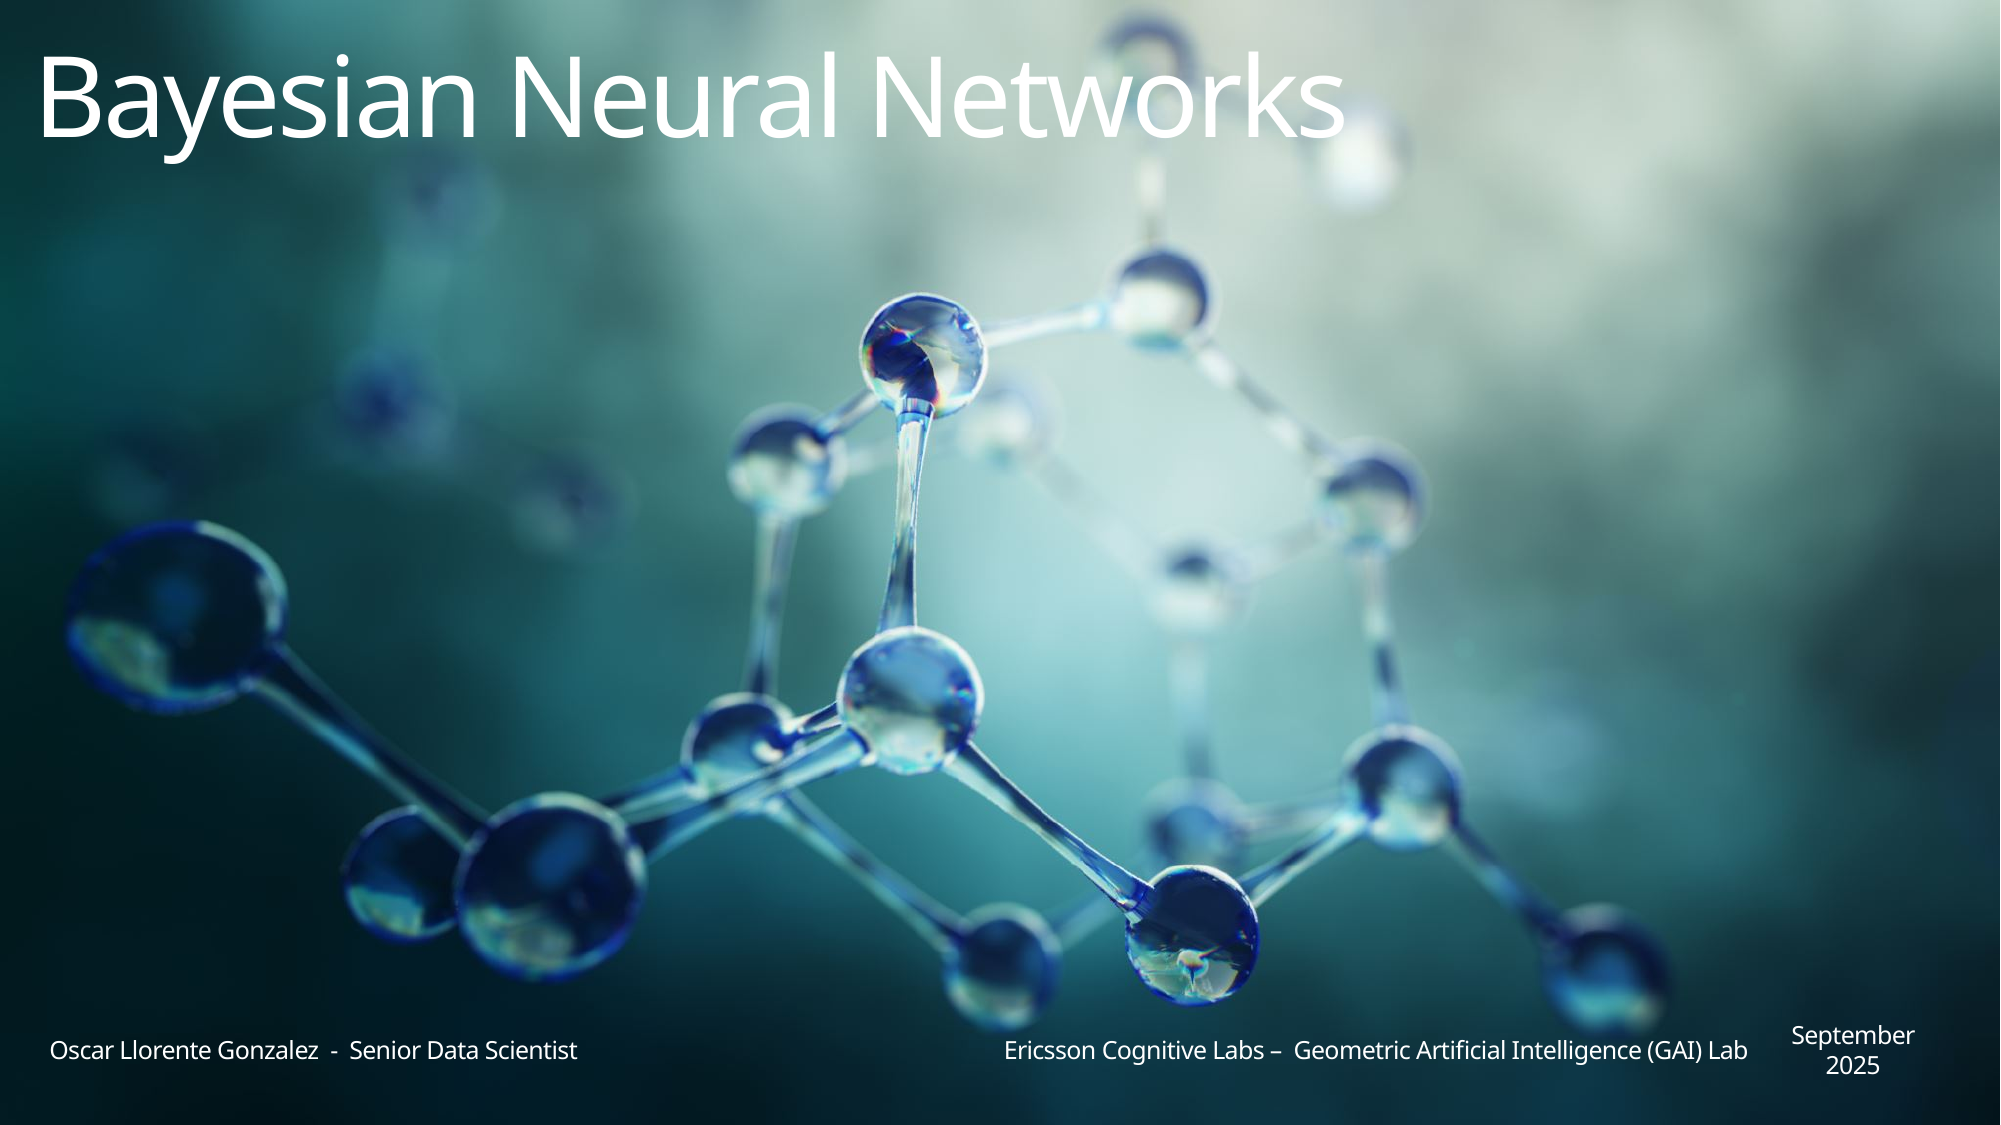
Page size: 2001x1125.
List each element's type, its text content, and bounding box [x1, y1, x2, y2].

title Bayesian Neural Networks [21, 39, 1712, 434]
list Ericsson Cognitive Labs – Geometric Artificial Intelligence (GAI) Lab [978, 1027, 1763, 1071]
list Oscar Llorente Gonzalez - Senior Data Scientist [37, 1028, 692, 1072]
picture [0, 0, 2000, 1125]
list September 2025 [1773, 1027, 1922, 1071]
